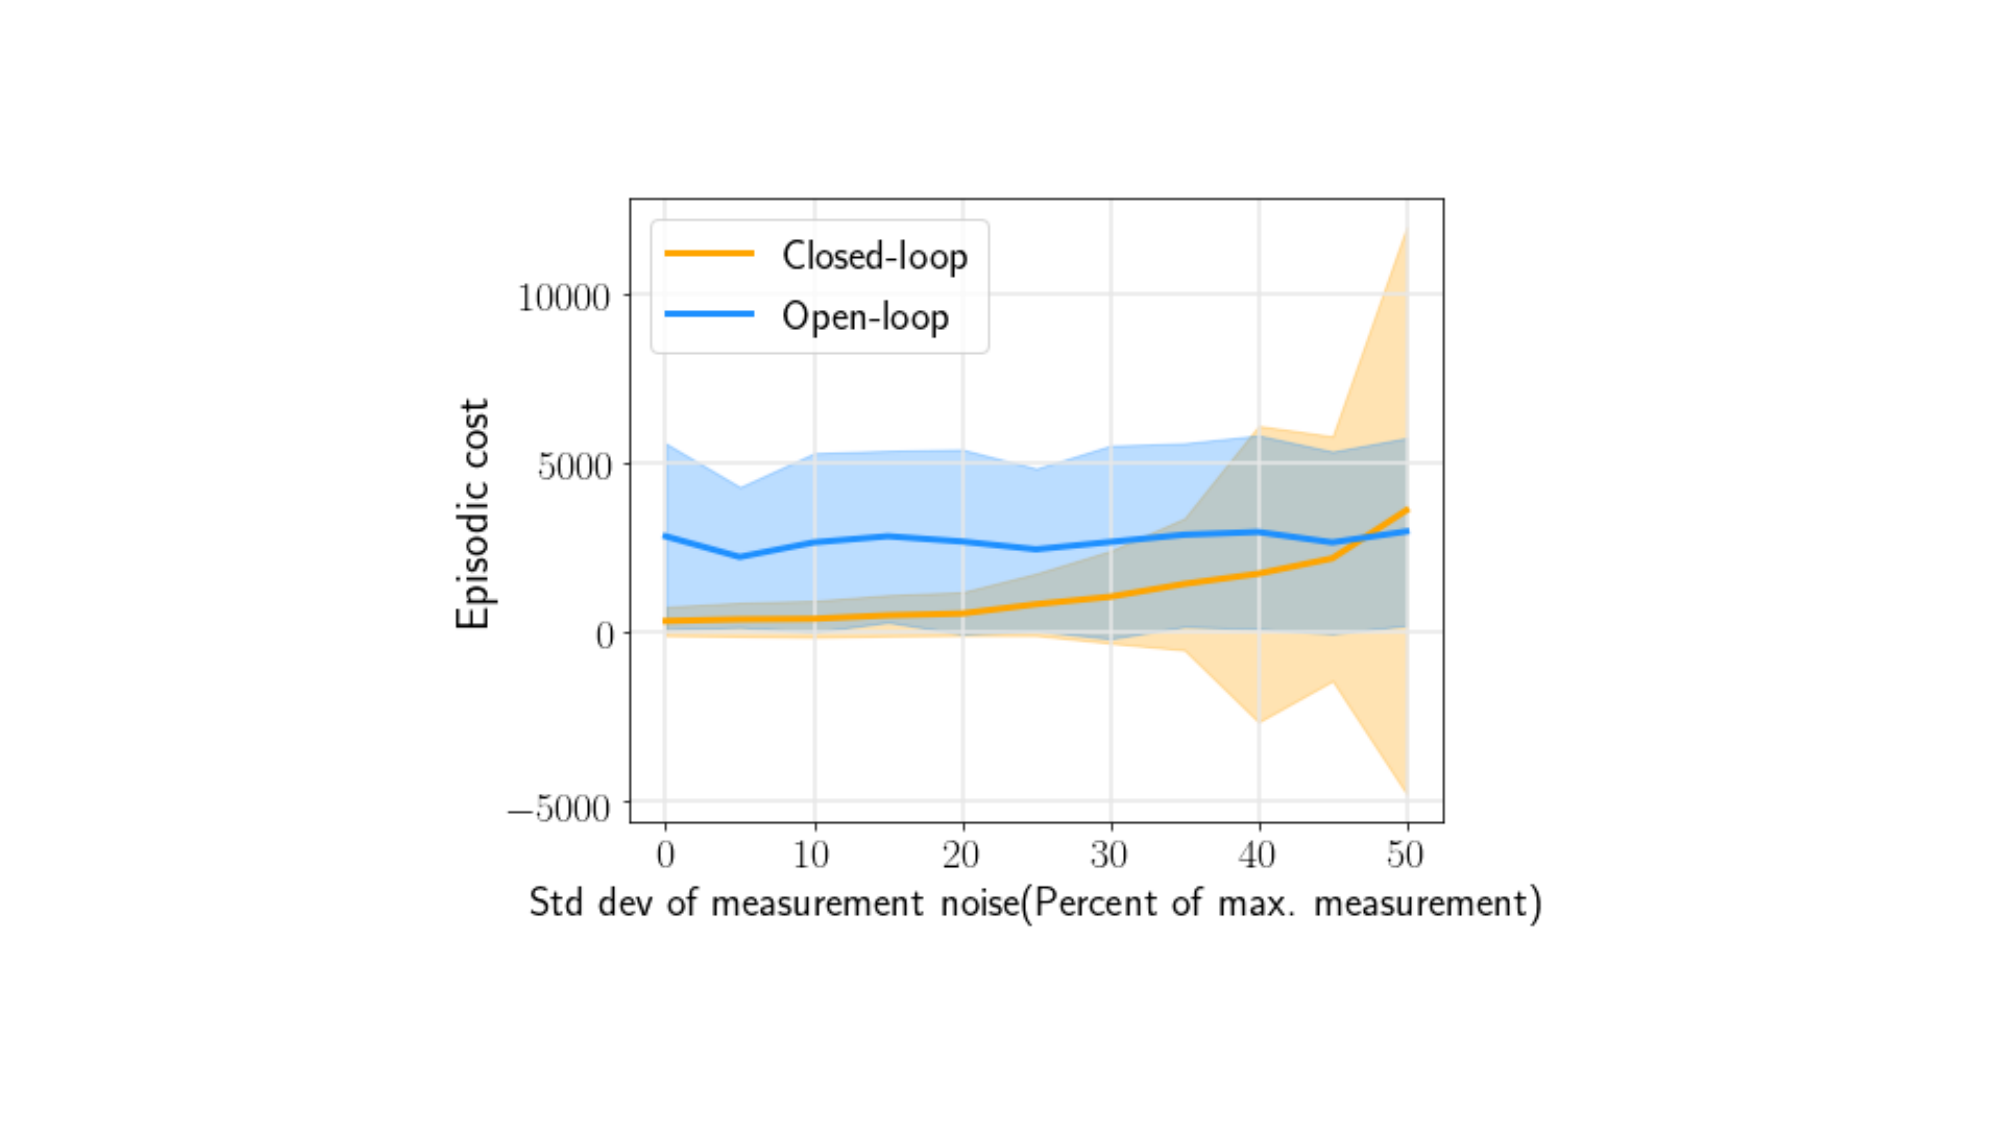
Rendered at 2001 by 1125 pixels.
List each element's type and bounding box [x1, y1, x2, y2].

picture [442, 186, 1558, 939]
